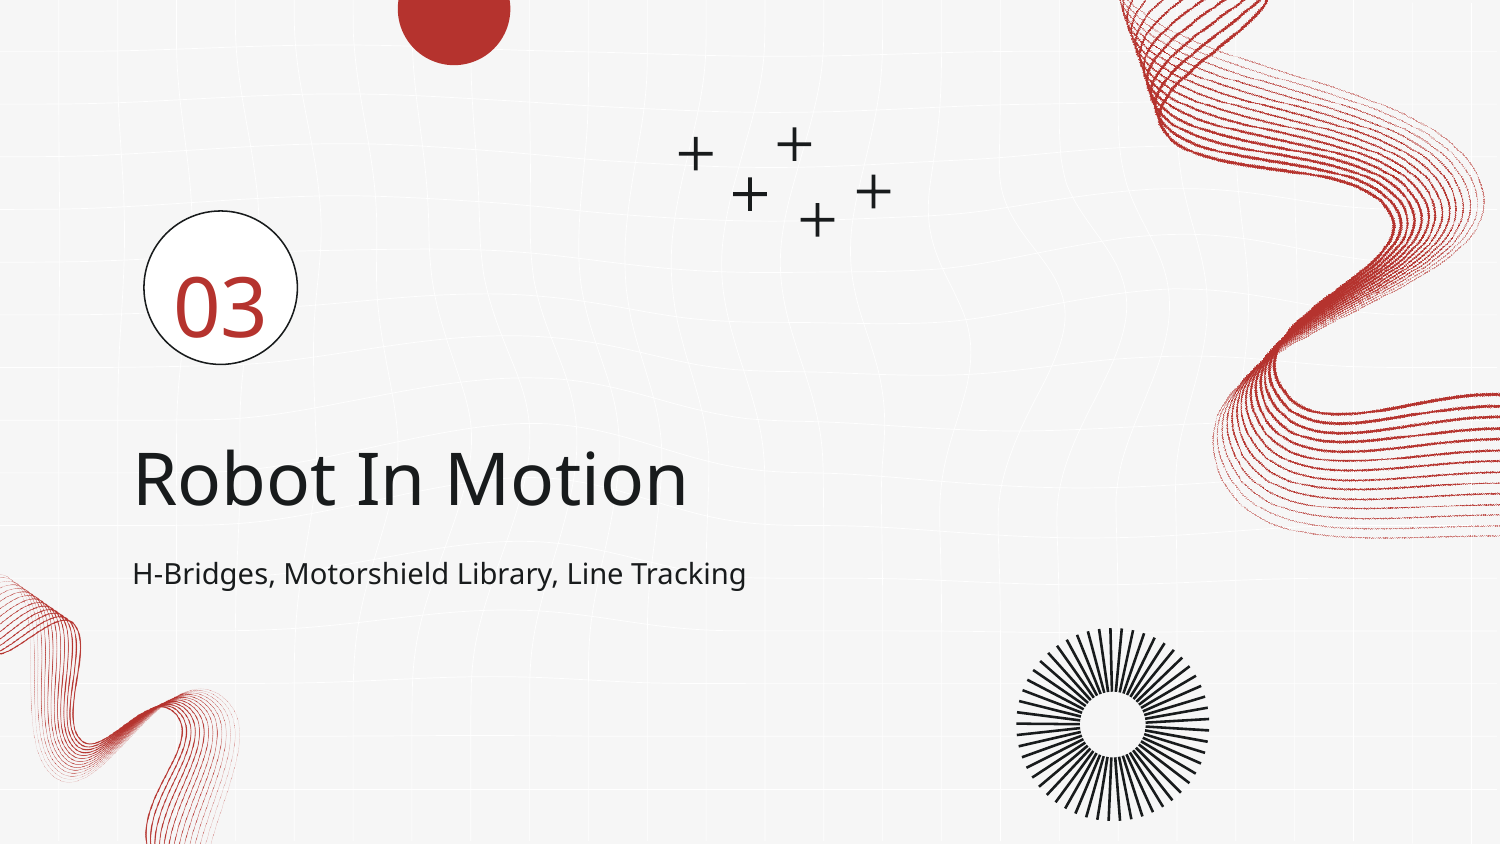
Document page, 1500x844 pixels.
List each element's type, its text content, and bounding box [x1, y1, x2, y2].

text_box [800, 203, 835, 237]
picture [0, 520, 352, 844]
text_box [167, 210, 274, 232]
title Robot In Motion [116, 376, 1383, 536]
text_box [856, 174, 891, 209]
text_box [143, 255, 151, 320]
picture [788, 0, 1500, 844]
subtitle H-Bridges, Motorshield Library, Line Tracking [116, 535, 920, 611]
text_box [678, 136, 713, 171]
text_box [290, 254, 298, 321]
text_box [733, 177, 767, 211]
title 03 [151, 232, 290, 361]
text_box [198, 361, 244, 365]
text_box [777, 127, 812, 161]
